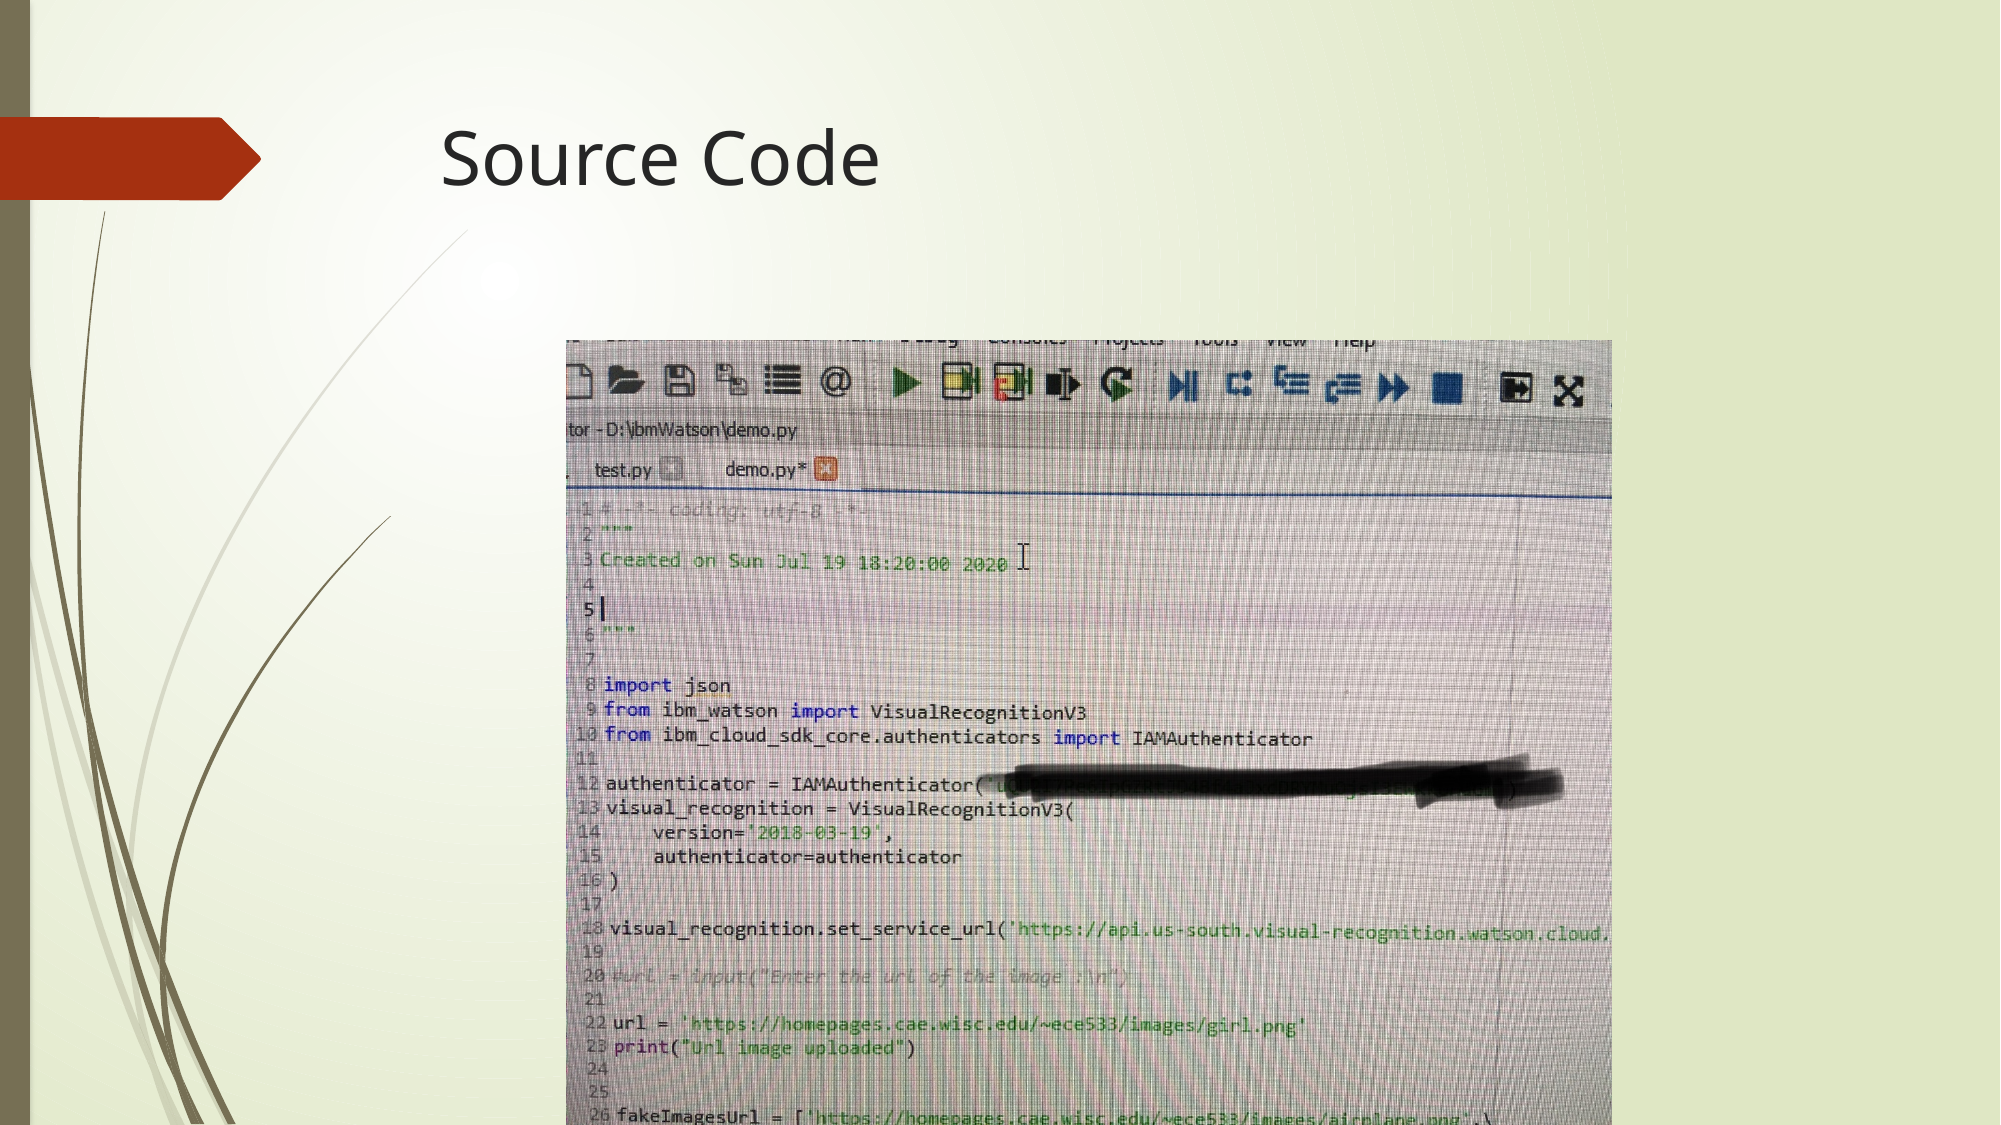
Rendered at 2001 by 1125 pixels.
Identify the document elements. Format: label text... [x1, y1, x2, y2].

title Source Code [425, 102, 1888, 313]
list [565, 340, 1612, 1125]
